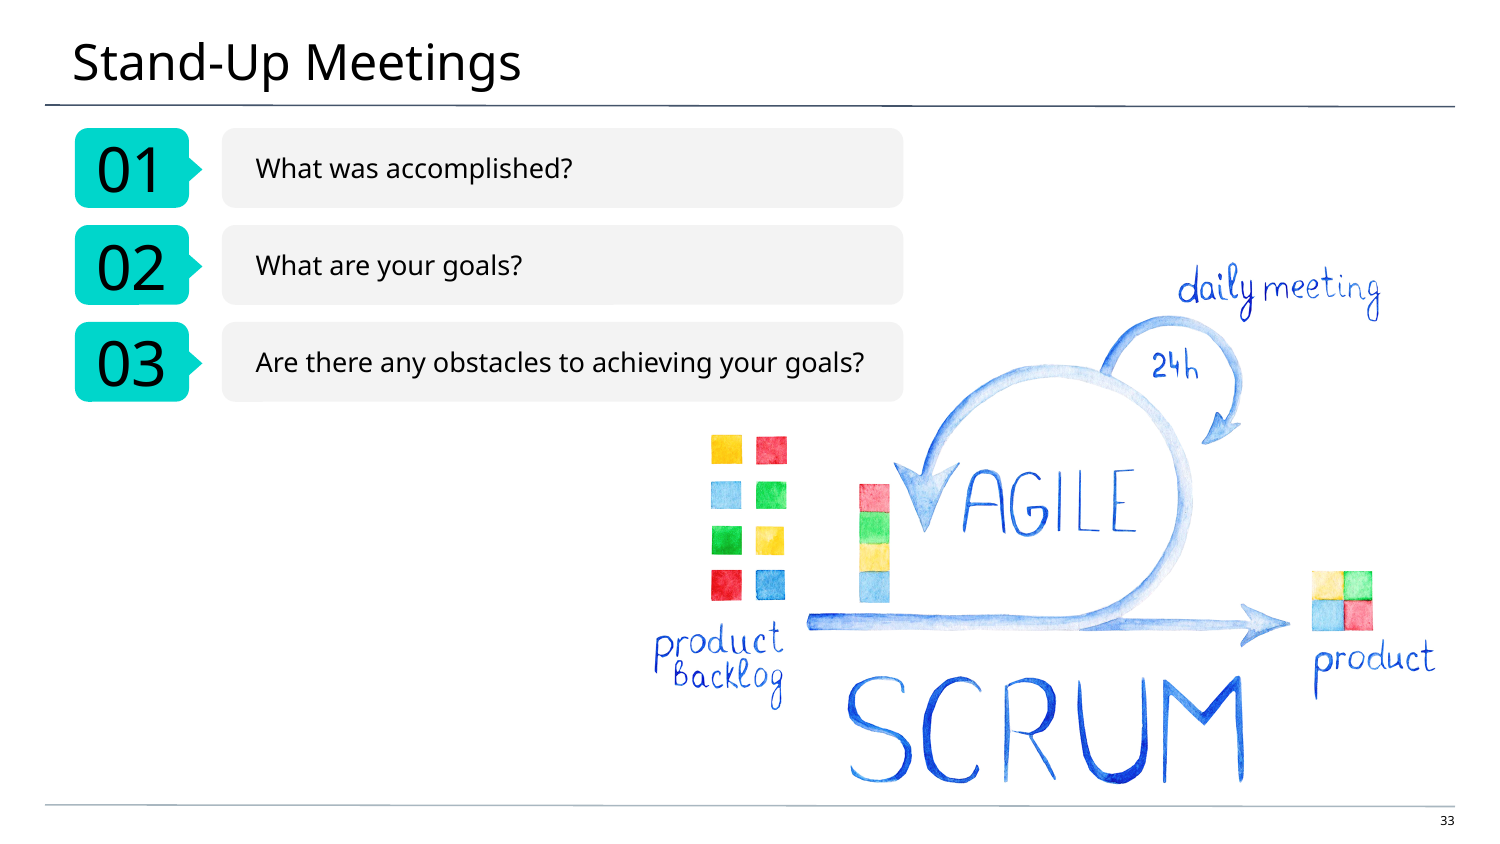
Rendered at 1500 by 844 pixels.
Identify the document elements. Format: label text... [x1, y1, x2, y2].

text_box Are there any obstacles to achieving your goals? [221, 321, 636, 402]
text_box What was accomplished? [221, 128, 904, 208]
text_box What are your goals? [221, 225, 904, 305]
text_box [74, 321, 203, 402]
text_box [74, 224, 203, 305]
title Stand-Up Meetings [0, 0, 1500, 88]
picture [641, 248, 1447, 797]
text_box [74, 127, 203, 209]
